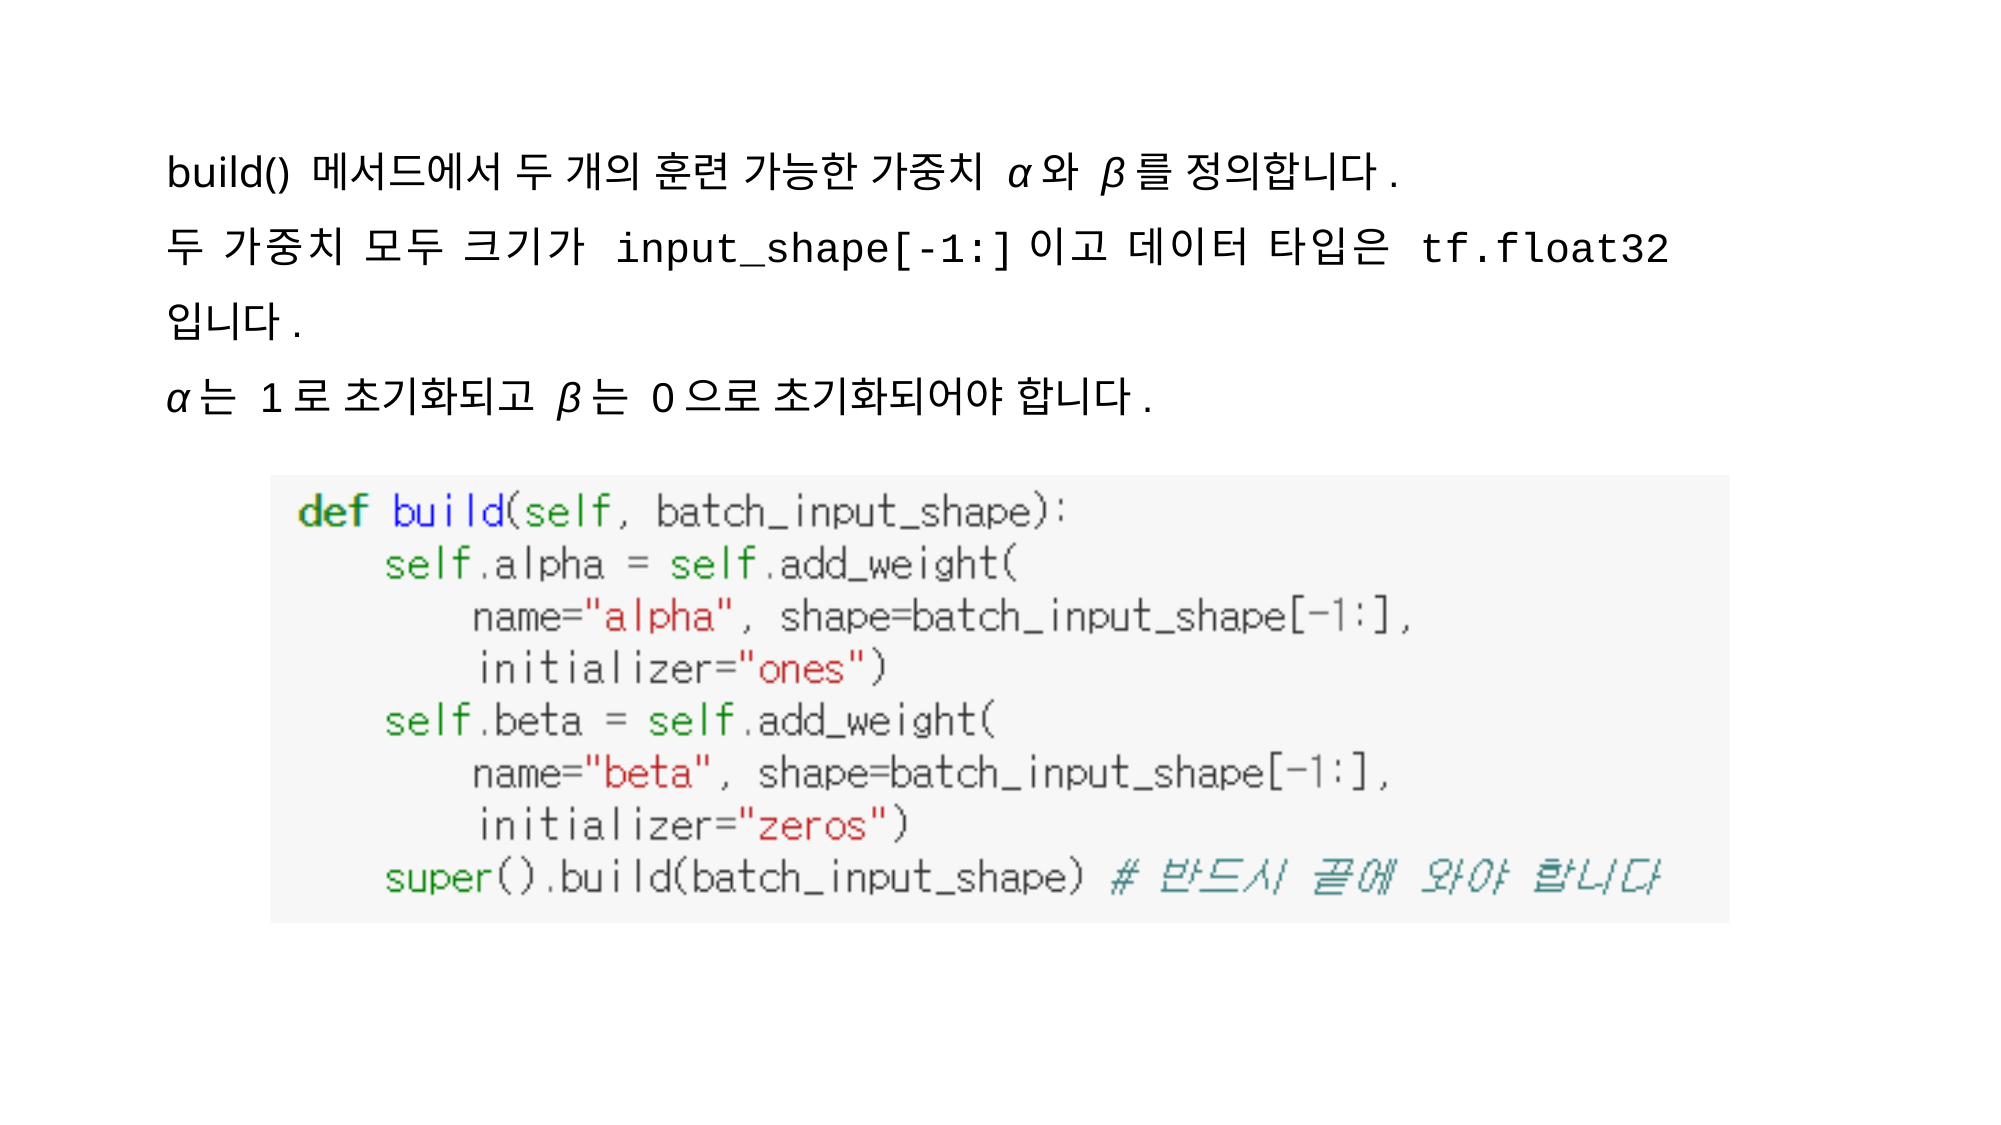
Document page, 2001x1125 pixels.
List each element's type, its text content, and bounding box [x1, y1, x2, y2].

picture [270, 475, 1730, 923]
text_box build() 메서드에서 두 개의 훈련 가능한 가중치 α와 β를 정의합니다. 두 가중치 모두 크기가 input_shape[-1:]이고 데이터 타입은 tf.float32입니다. α는 1로 초기화되고 β는 0으로 초기화되어야 합니다. [165, 157, 1680, 383]
